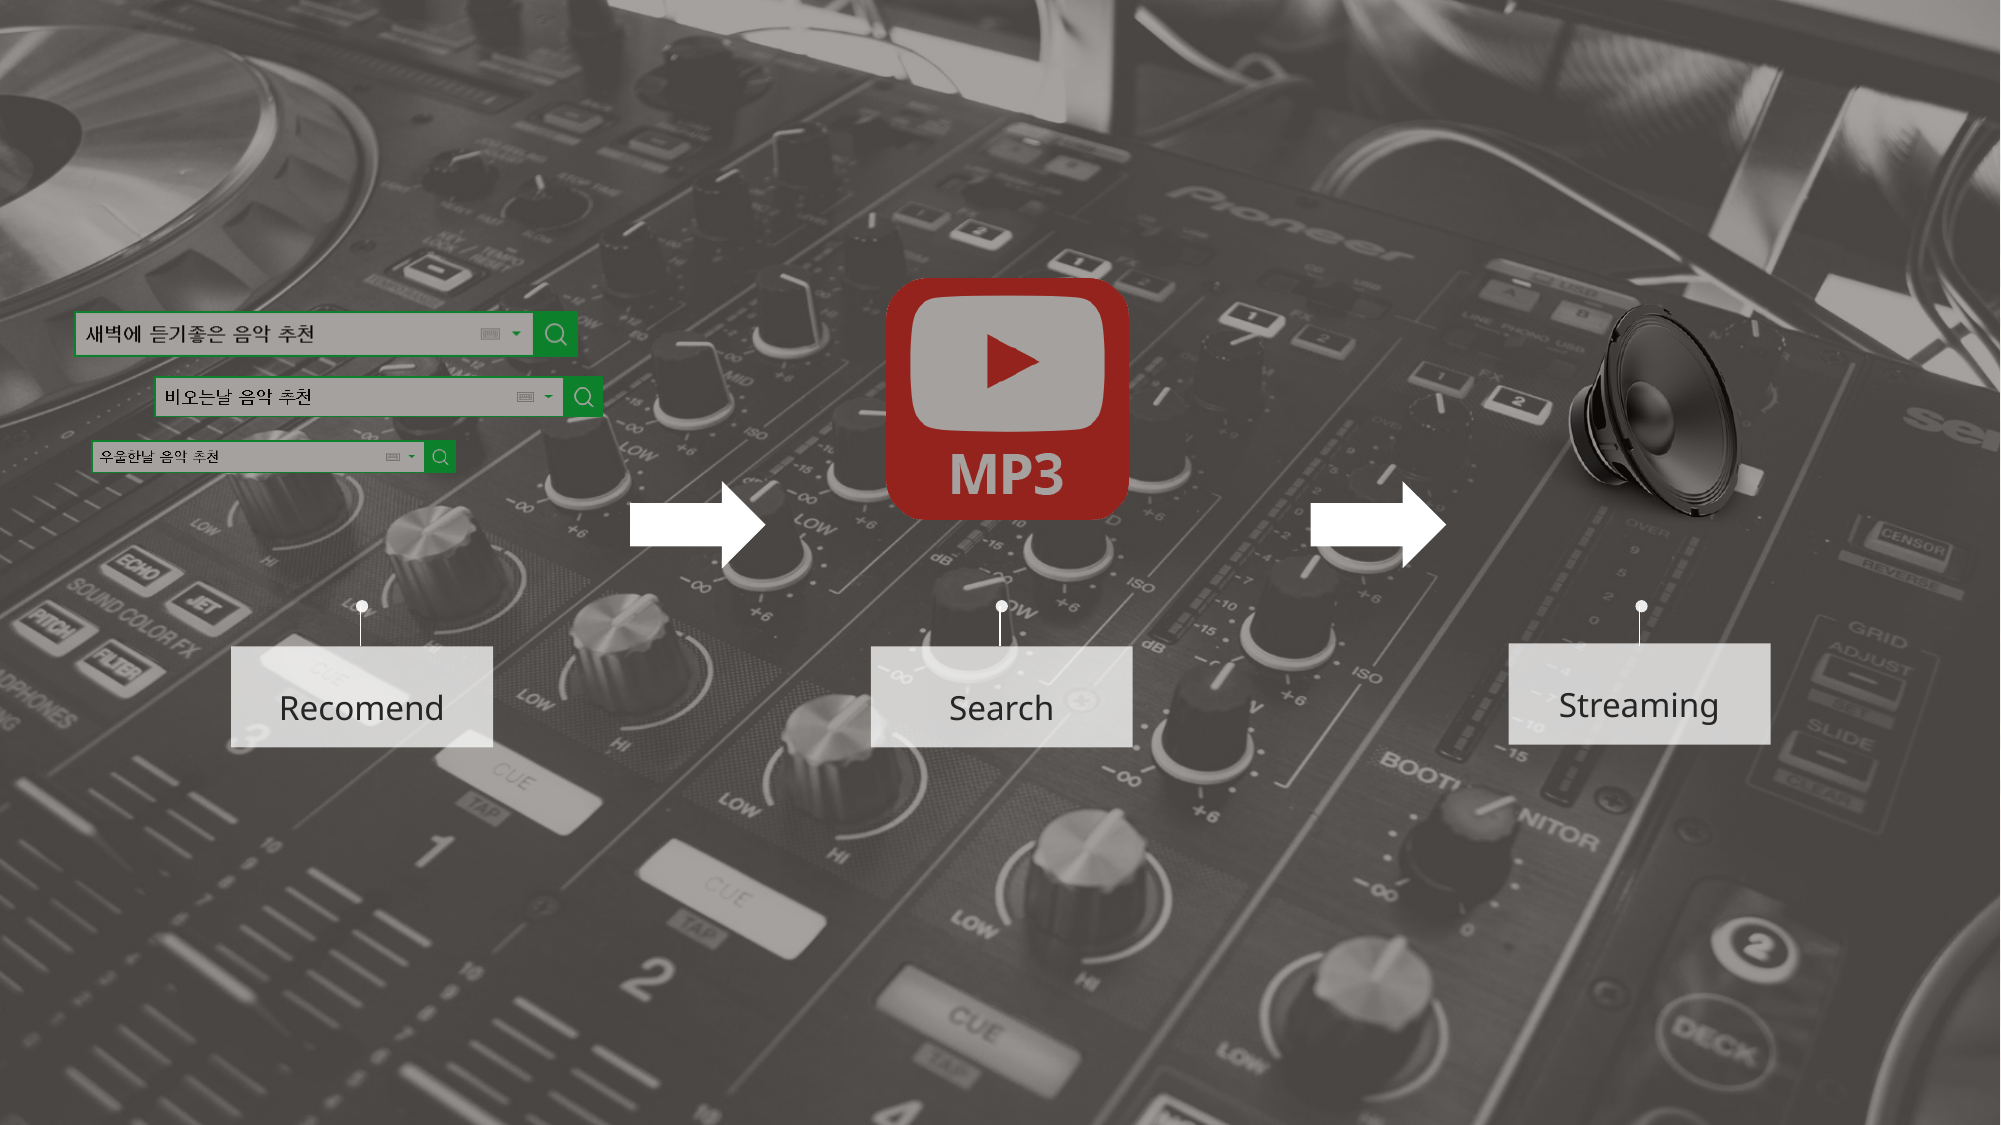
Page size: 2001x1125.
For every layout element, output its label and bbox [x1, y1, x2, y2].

picture [0, 0, 2001, 1125]
text_box [74, 311, 603, 473]
text_box [231, 483, 1771, 748]
